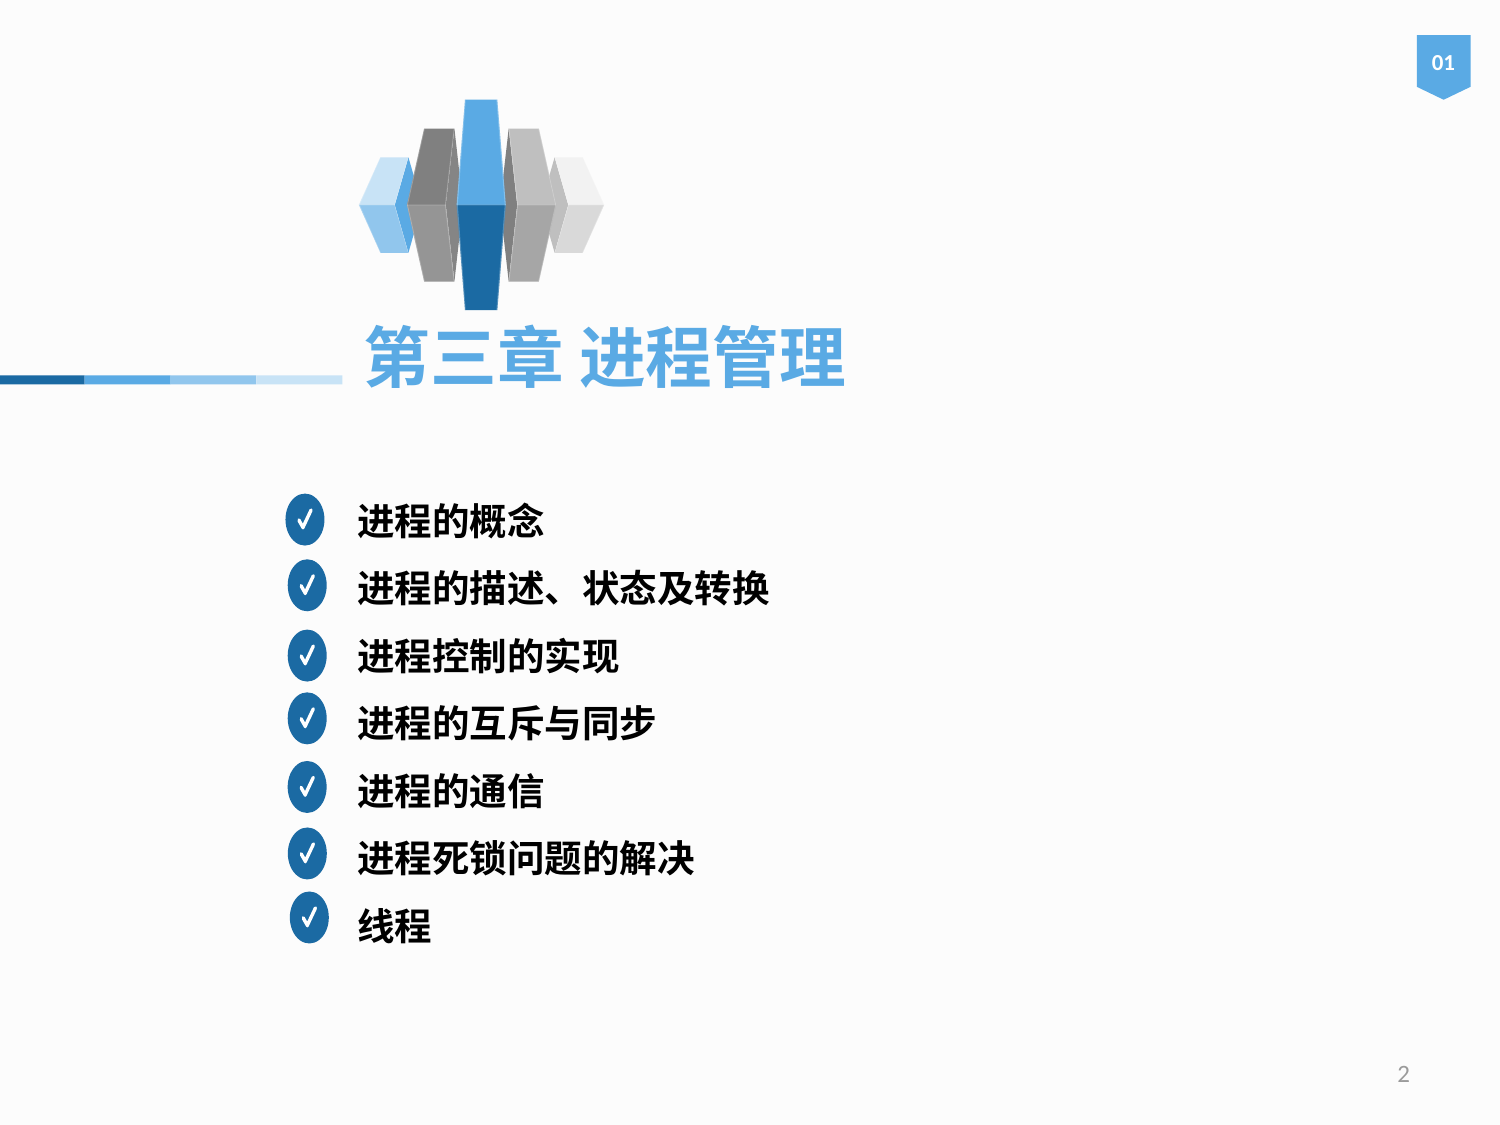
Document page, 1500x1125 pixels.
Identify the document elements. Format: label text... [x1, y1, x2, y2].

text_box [285, 493, 325, 546]
text_box 进程的概念 进程的描述、状态及转换 进程控制的实现 进程的互斥与同步 进程的通信 进程死锁问题的解决 线程 [342, 467, 1205, 1054]
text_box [287, 827, 328, 880]
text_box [287, 692, 327, 745]
title 第三章 进程管理 [348, 291, 1187, 420]
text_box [287, 760, 327, 814]
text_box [287, 629, 327, 682]
slide_number 2 [1074, 1042, 1425, 1103]
text_box 01 [1414, 33, 1473, 102]
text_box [287, 559, 327, 612]
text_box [0, 375, 343, 385]
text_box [289, 891, 330, 944]
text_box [358, 99, 605, 311]
